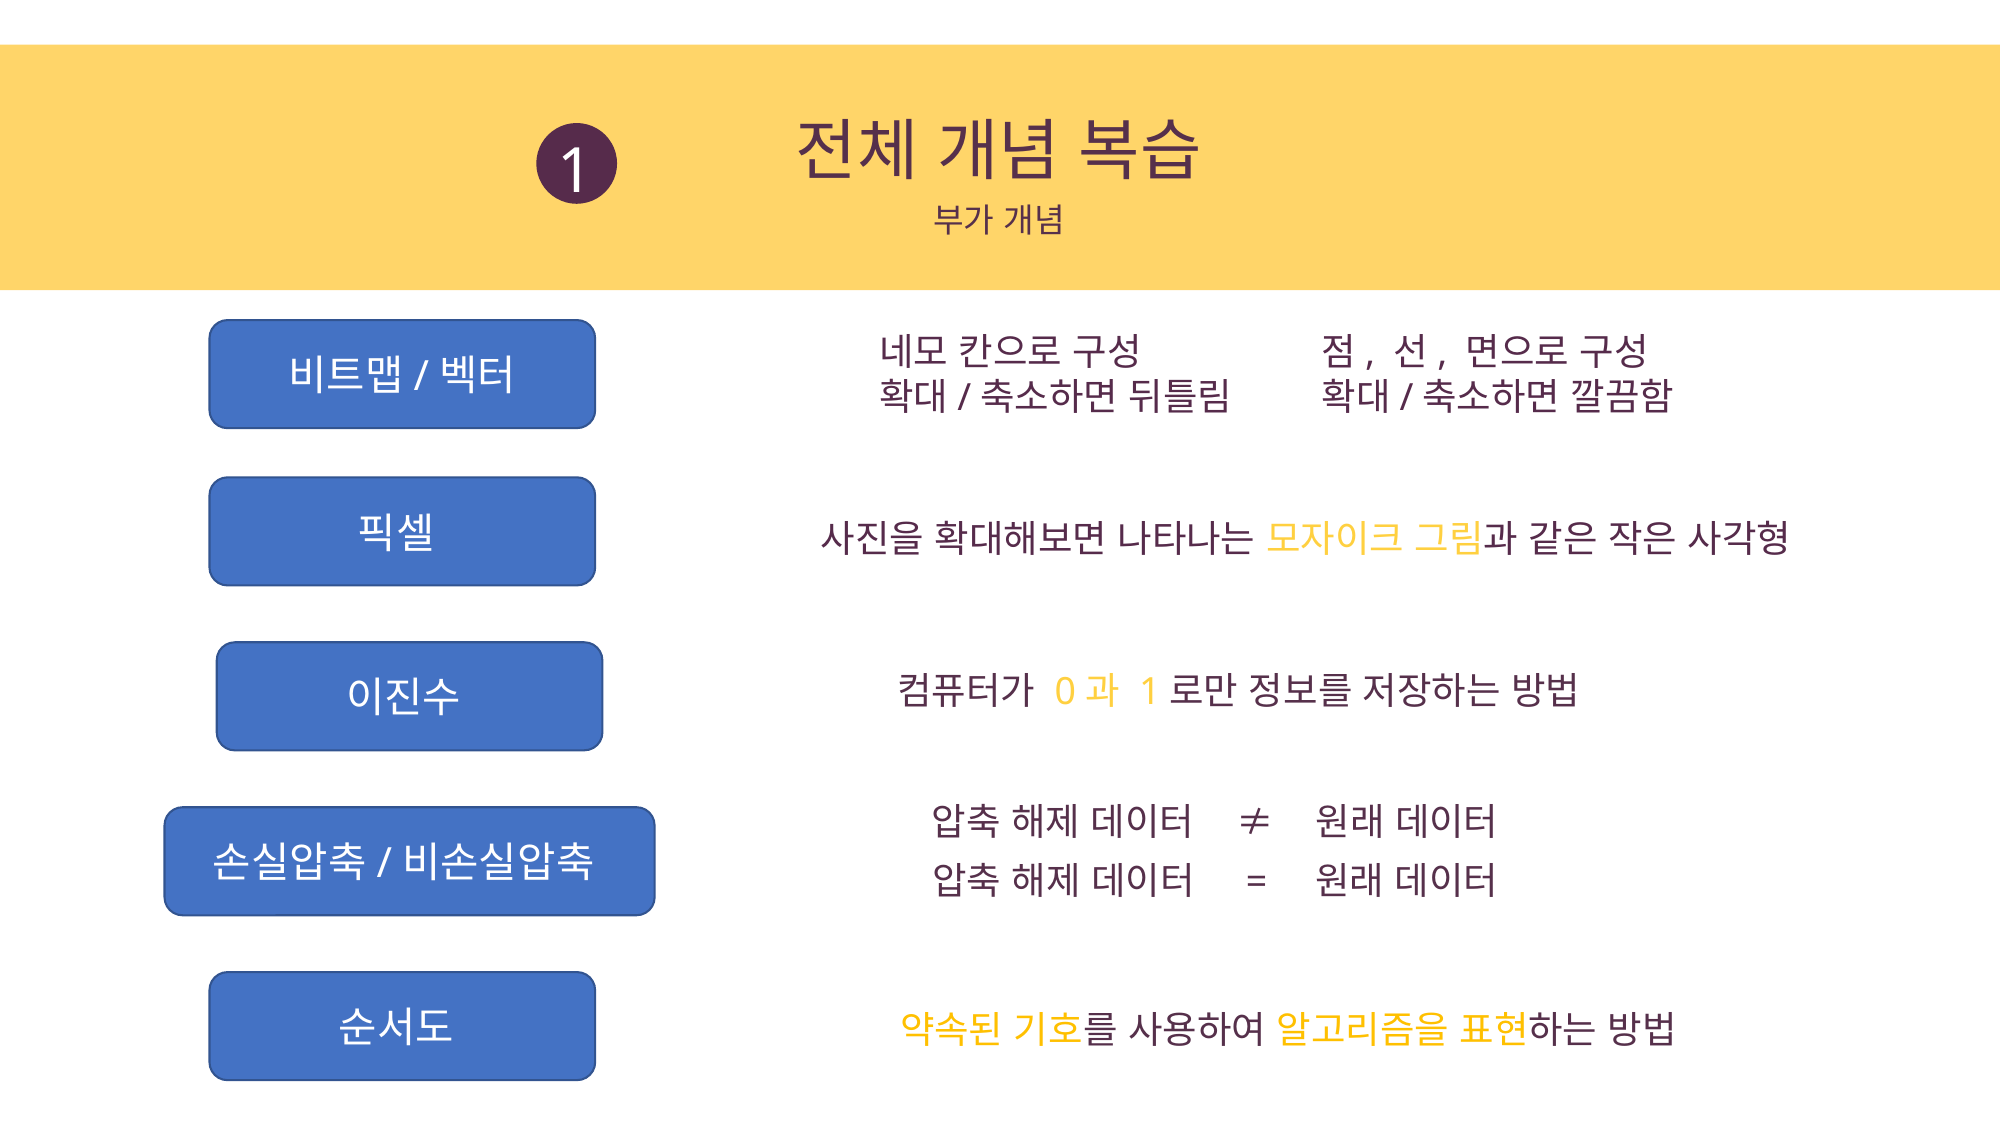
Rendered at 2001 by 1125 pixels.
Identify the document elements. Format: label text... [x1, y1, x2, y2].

text_box 약속된 기호를 사용하여 알고리즘을 표현하는 방법 [806, 995, 1711, 1059]
text_box 압축 해제 데이터 = 원래 데이터 [768, 856, 1673, 902]
text_box [0, 44, 2000, 291]
text_box 이진수 [215, 641, 604, 752]
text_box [536, 123, 618, 206]
text_box 사진을 확대해보면 나타나는 모자이크 그림과 같은 작은 사각형 [806, 507, 1808, 568]
text_box 픽셀 [208, 476, 597, 587]
text_box 부가 개념 [933, 199, 1065, 240]
text_box 컴퓨터가 0과 1로만 정보를 저장하는 방법 [798, 659, 1679, 719]
text_box 손실압축/비손실압축 [163, 806, 656, 917]
text_box 점, 선, 면으로 구성 확대/축소하면 깔끔함 [1306, 320, 1693, 426]
text_box 압축 해제 데이터 ≠ 원래 데이터 [757, 798, 1684, 844]
text_box 전체 개념 복습 [701, 108, 1298, 189]
text_box 순서도 [208, 971, 597, 1082]
text_box 비트맵/벡터 [208, 319, 597, 430]
text_box 네모 칸으로 구성 확대/축소하면 뒤틀림 [864, 320, 1272, 426]
